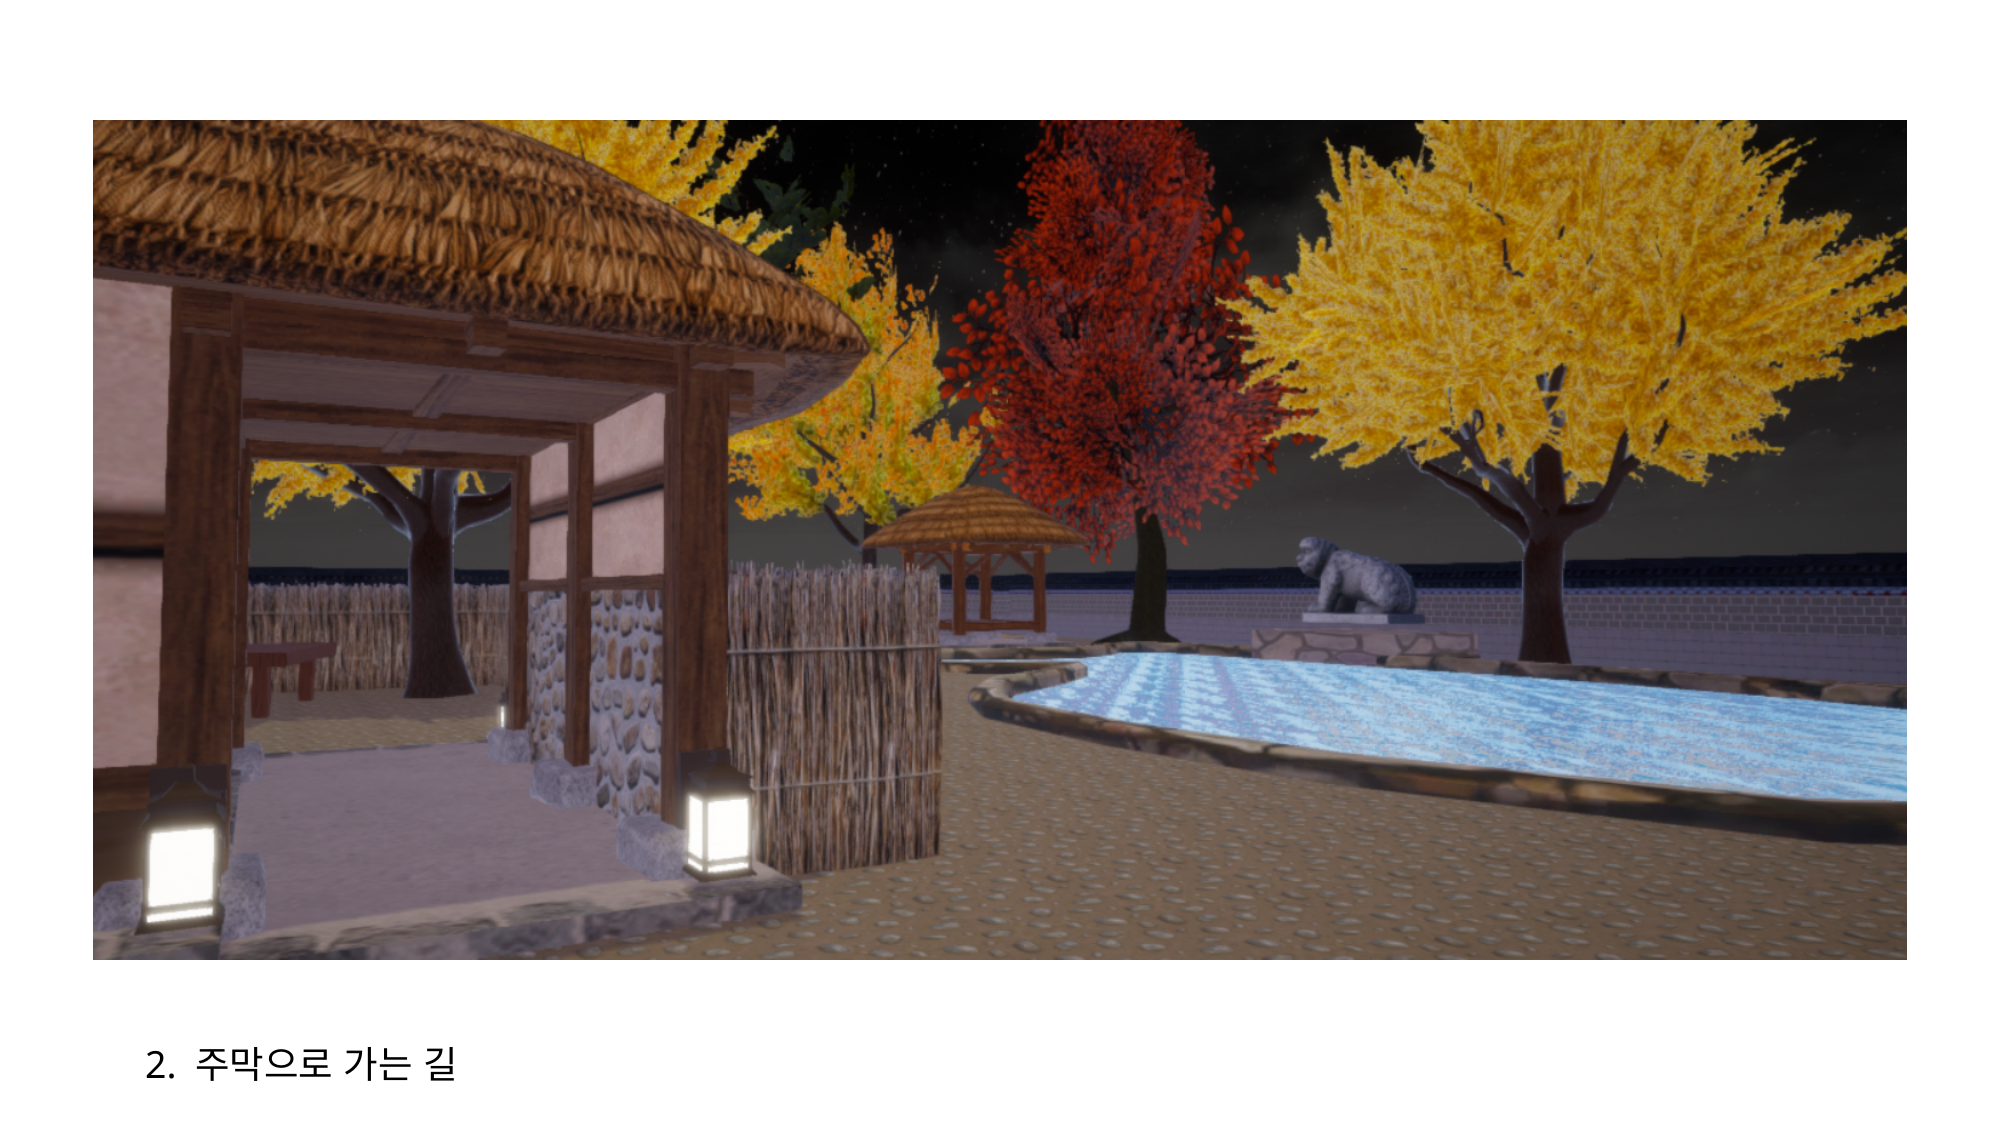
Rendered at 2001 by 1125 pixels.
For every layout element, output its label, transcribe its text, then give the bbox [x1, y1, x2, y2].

text_box 2. 주막으로 가는 길 [130, 1033, 473, 1094]
picture [93, 120, 1907, 960]
